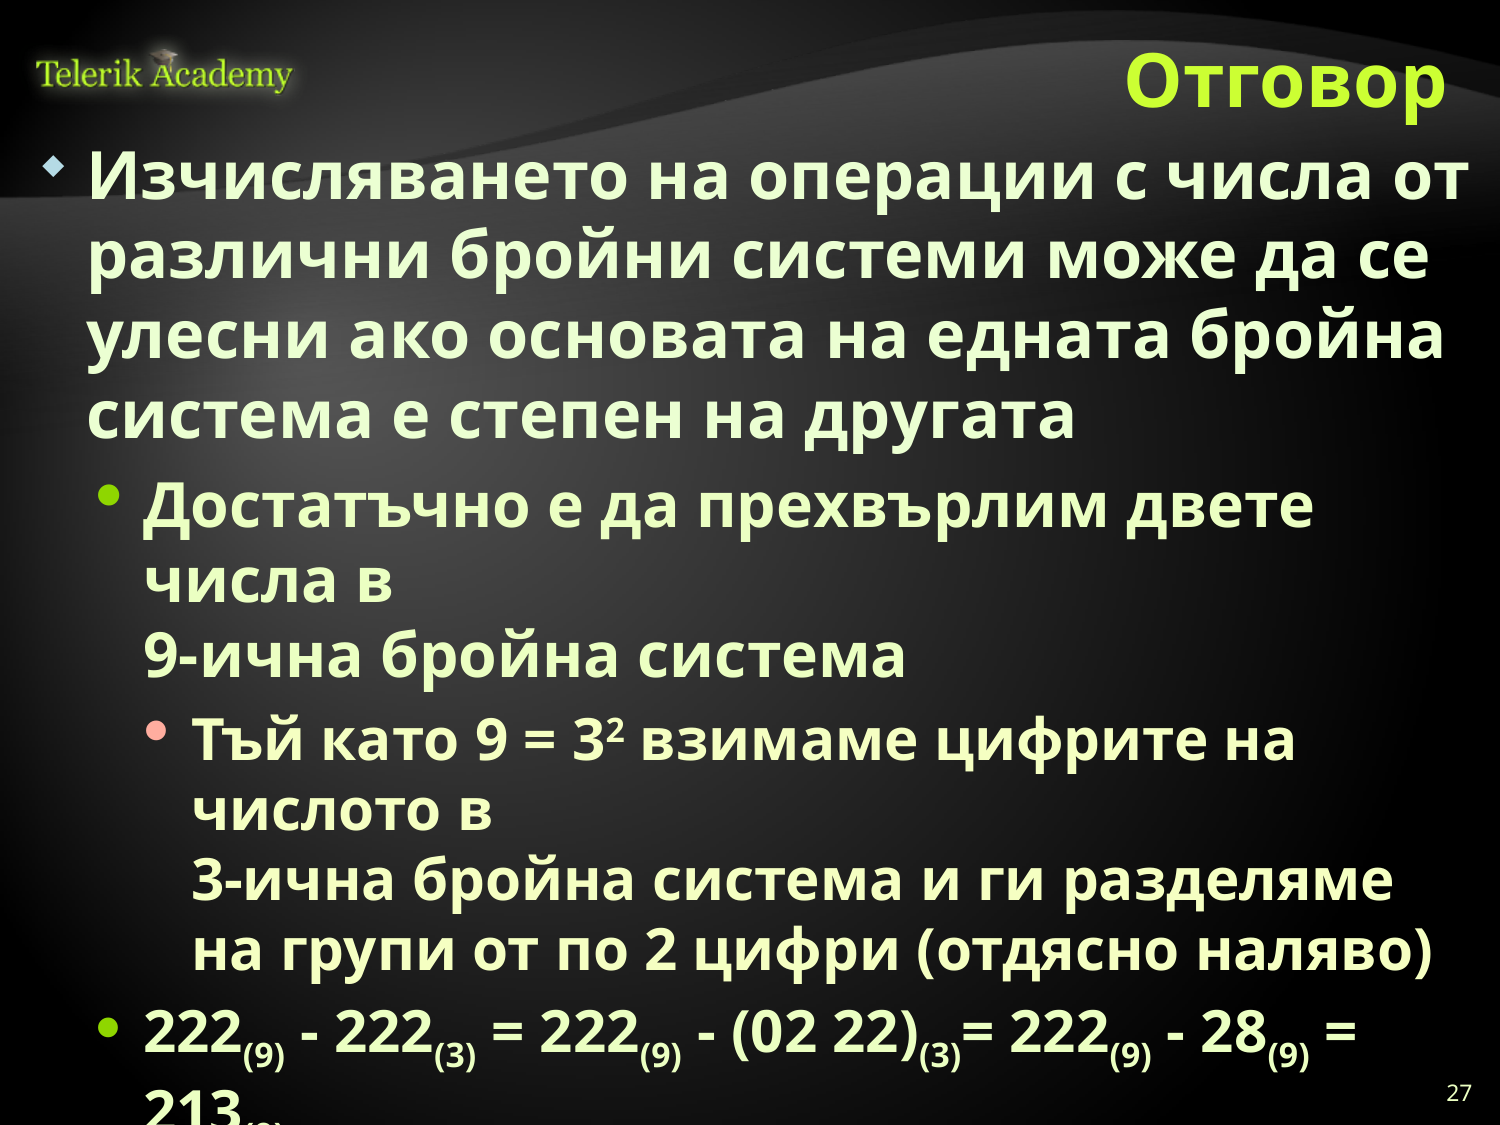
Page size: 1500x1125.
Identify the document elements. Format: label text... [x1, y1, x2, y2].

slide_number 27 [1412, 1074, 1488, 1113]
title Отговор [300, 12, 1463, 125]
picture [0, 0, 1500, 1125]
list Изчисляването на операции с числа от различни бройни системи може да се улесни ако основата на едната бройна система е степен на другата Достатъчно е да прехвърлим двете числа в 9-ична бройна система Тъй като 9 = 32 взимаме цифрите на числото в 3-ична бройна система и ги разделяме на групи от по 2 цифри (отдясно наляво) 222(9) - 222(3) = 222(9) - (02 22)(3)= 222(9) - 28(9) = 213(9) Информация: http://bit.ly/17U98Km [24, 125, 1488, 1075]
